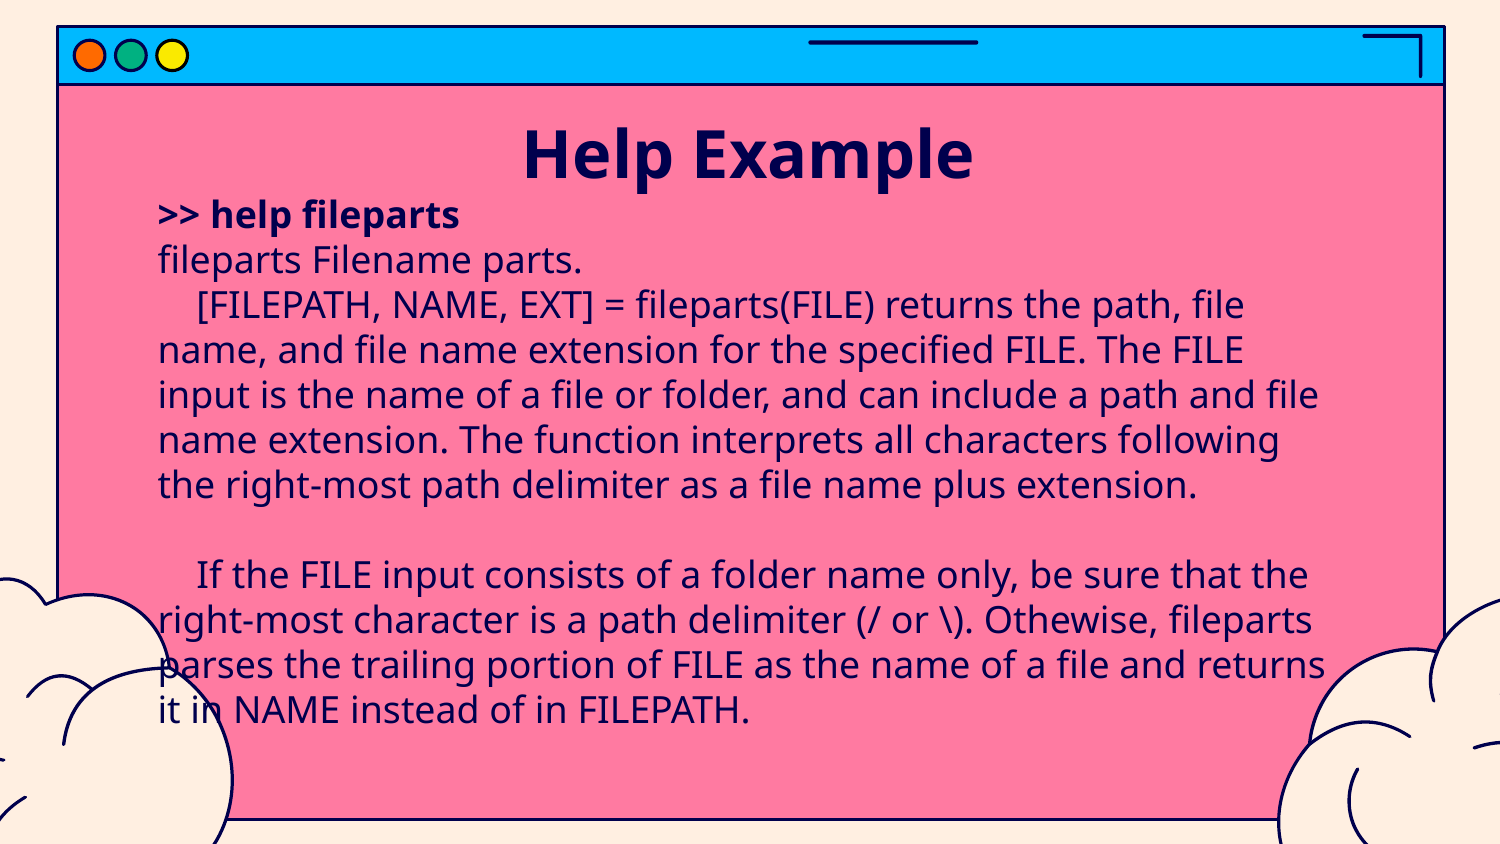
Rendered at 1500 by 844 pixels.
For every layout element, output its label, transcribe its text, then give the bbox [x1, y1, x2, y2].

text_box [0, 605, 267, 844]
title Help Example [114, 96, 1383, 191]
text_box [1265, 605, 1500, 844]
text_box >> help fileparts fileparts Filename parts. [FILEPATH, NAME, EXT] = fileparts(FILE) returns the path, file name, and file name extension for the specified FILE. The FILE input is the name of a file or folder, and can include a path and file name extension. The function interprets all characters following the right-most path delimiter as a file name plus extension. If the FILE input consists of a folder name only, be sure that the right-most character is a path delimiter (/ or \). Othewise, fileparts parses the trailing portion of FILE as the name of a file and returns it in NAME instead of in FILEPATH. [142, 176, 1358, 703]
